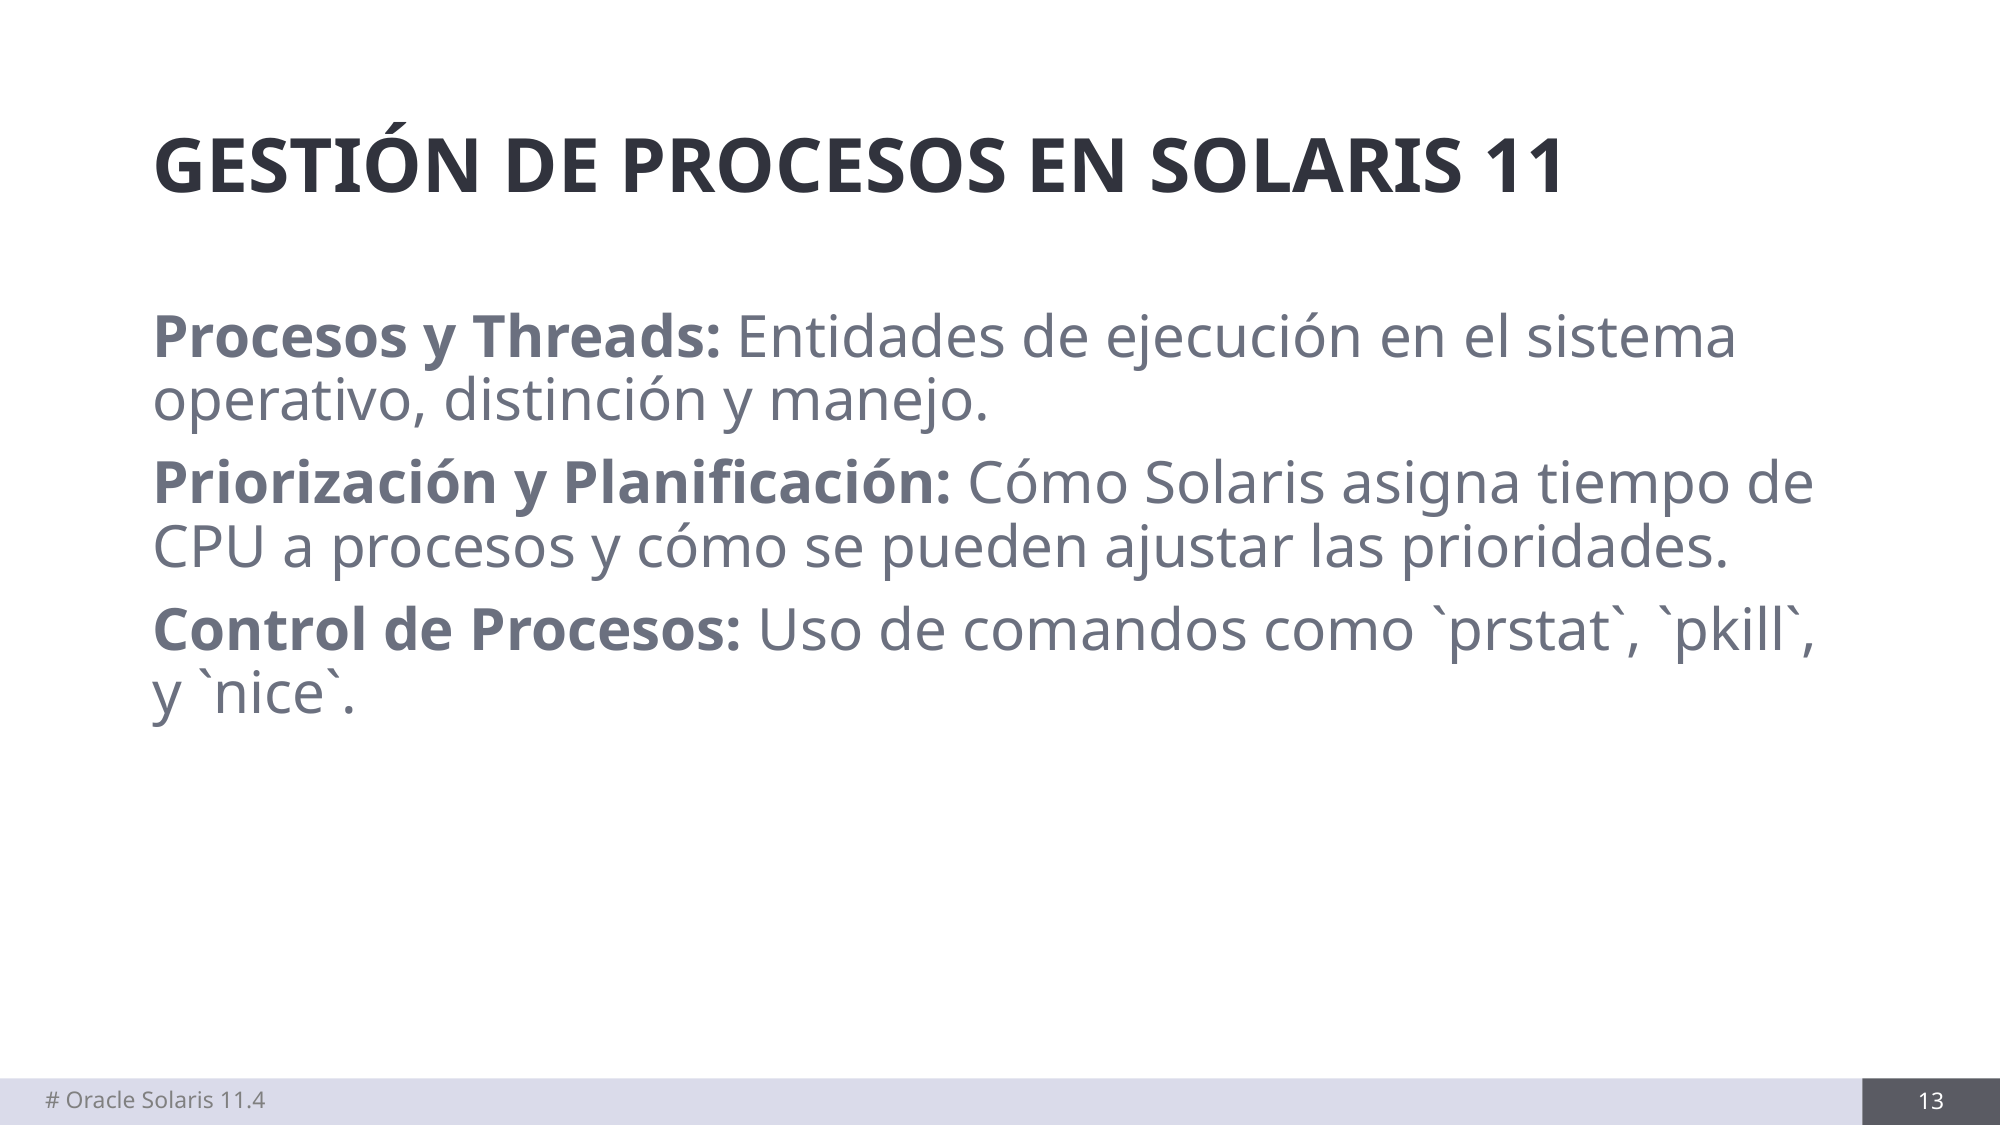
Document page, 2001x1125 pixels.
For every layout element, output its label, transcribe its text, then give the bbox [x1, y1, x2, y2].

title GESTIÓN DE PROCESOS EN SOLARIS 11 [137, 59, 1863, 278]
list Procesos y Threads: Entidades de ejecución en el sistema operativo, distinción y manejo. Priorización y Planificación: Cómo Solaris asigna tiempo de CPU a procesos y cómo se pueden ajustar las prioridades. Control de Procesos: Uso de comandos como `prstat`, `pkill`, y `nice`. [137, 299, 1863, 1014]
slide_number 13 [1862, 1078, 2000, 1125]
footer # Oracle Solaris 11.4 [0, 1078, 1862, 1125]
